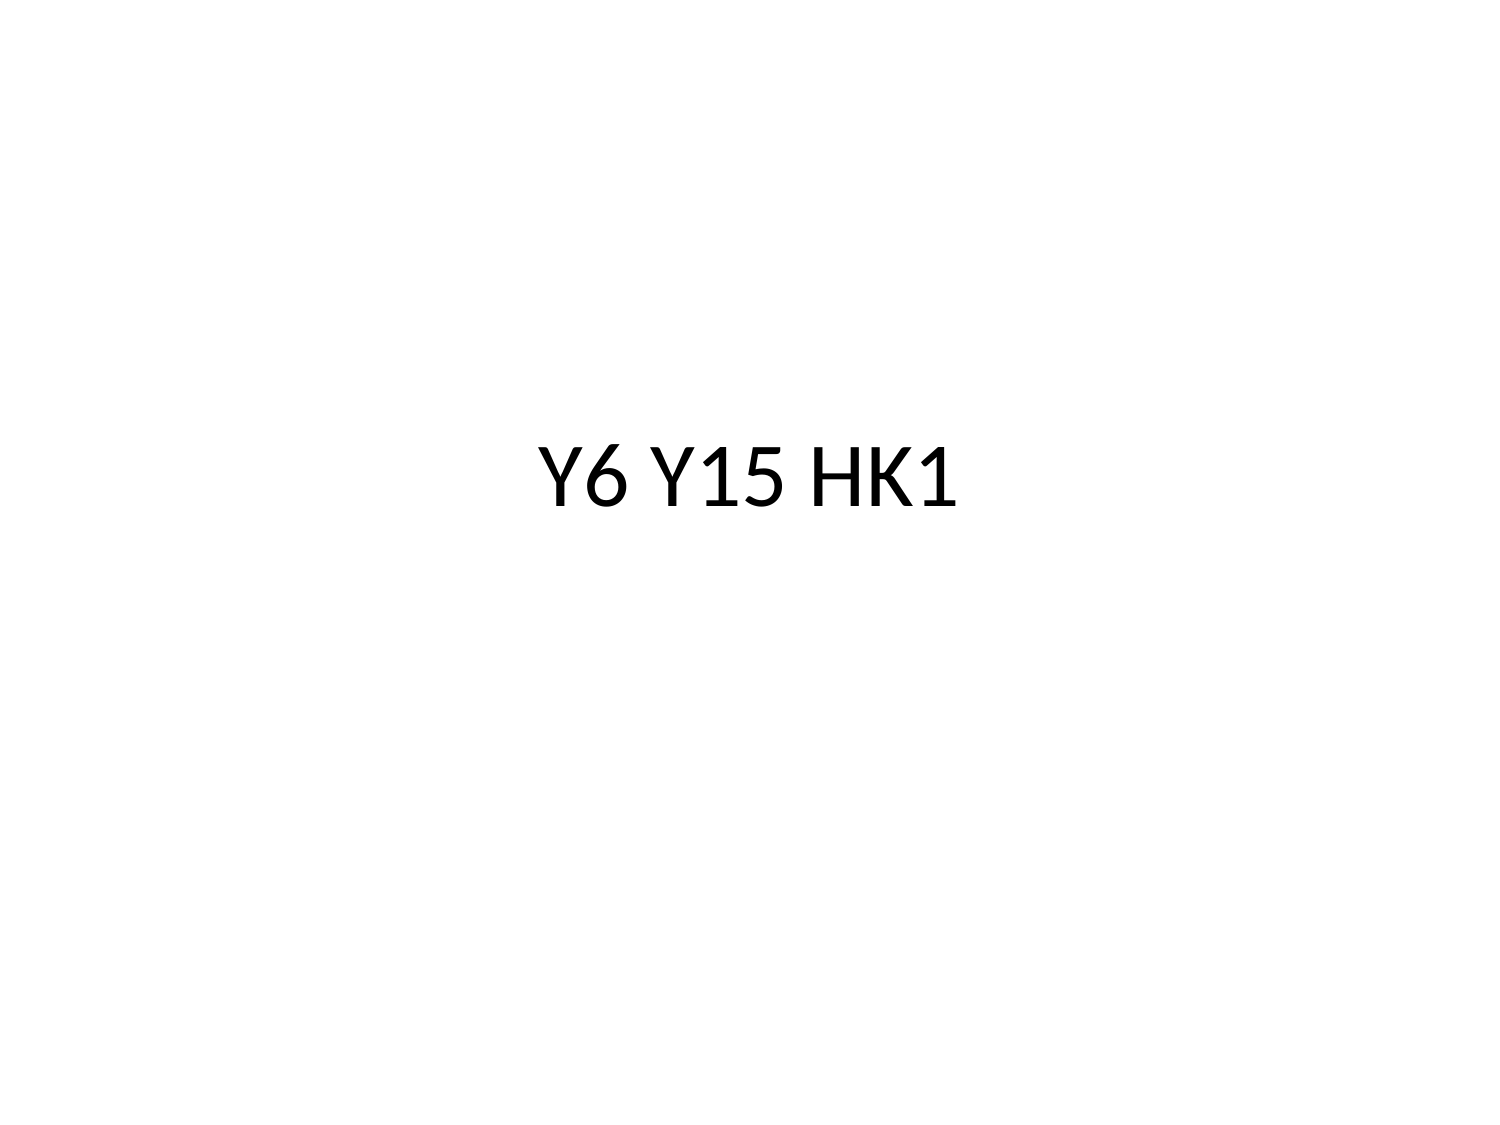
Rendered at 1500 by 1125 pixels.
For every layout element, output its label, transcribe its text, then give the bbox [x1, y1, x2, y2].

title Y6 Y15 HK1 [112, 349, 1388, 591]
